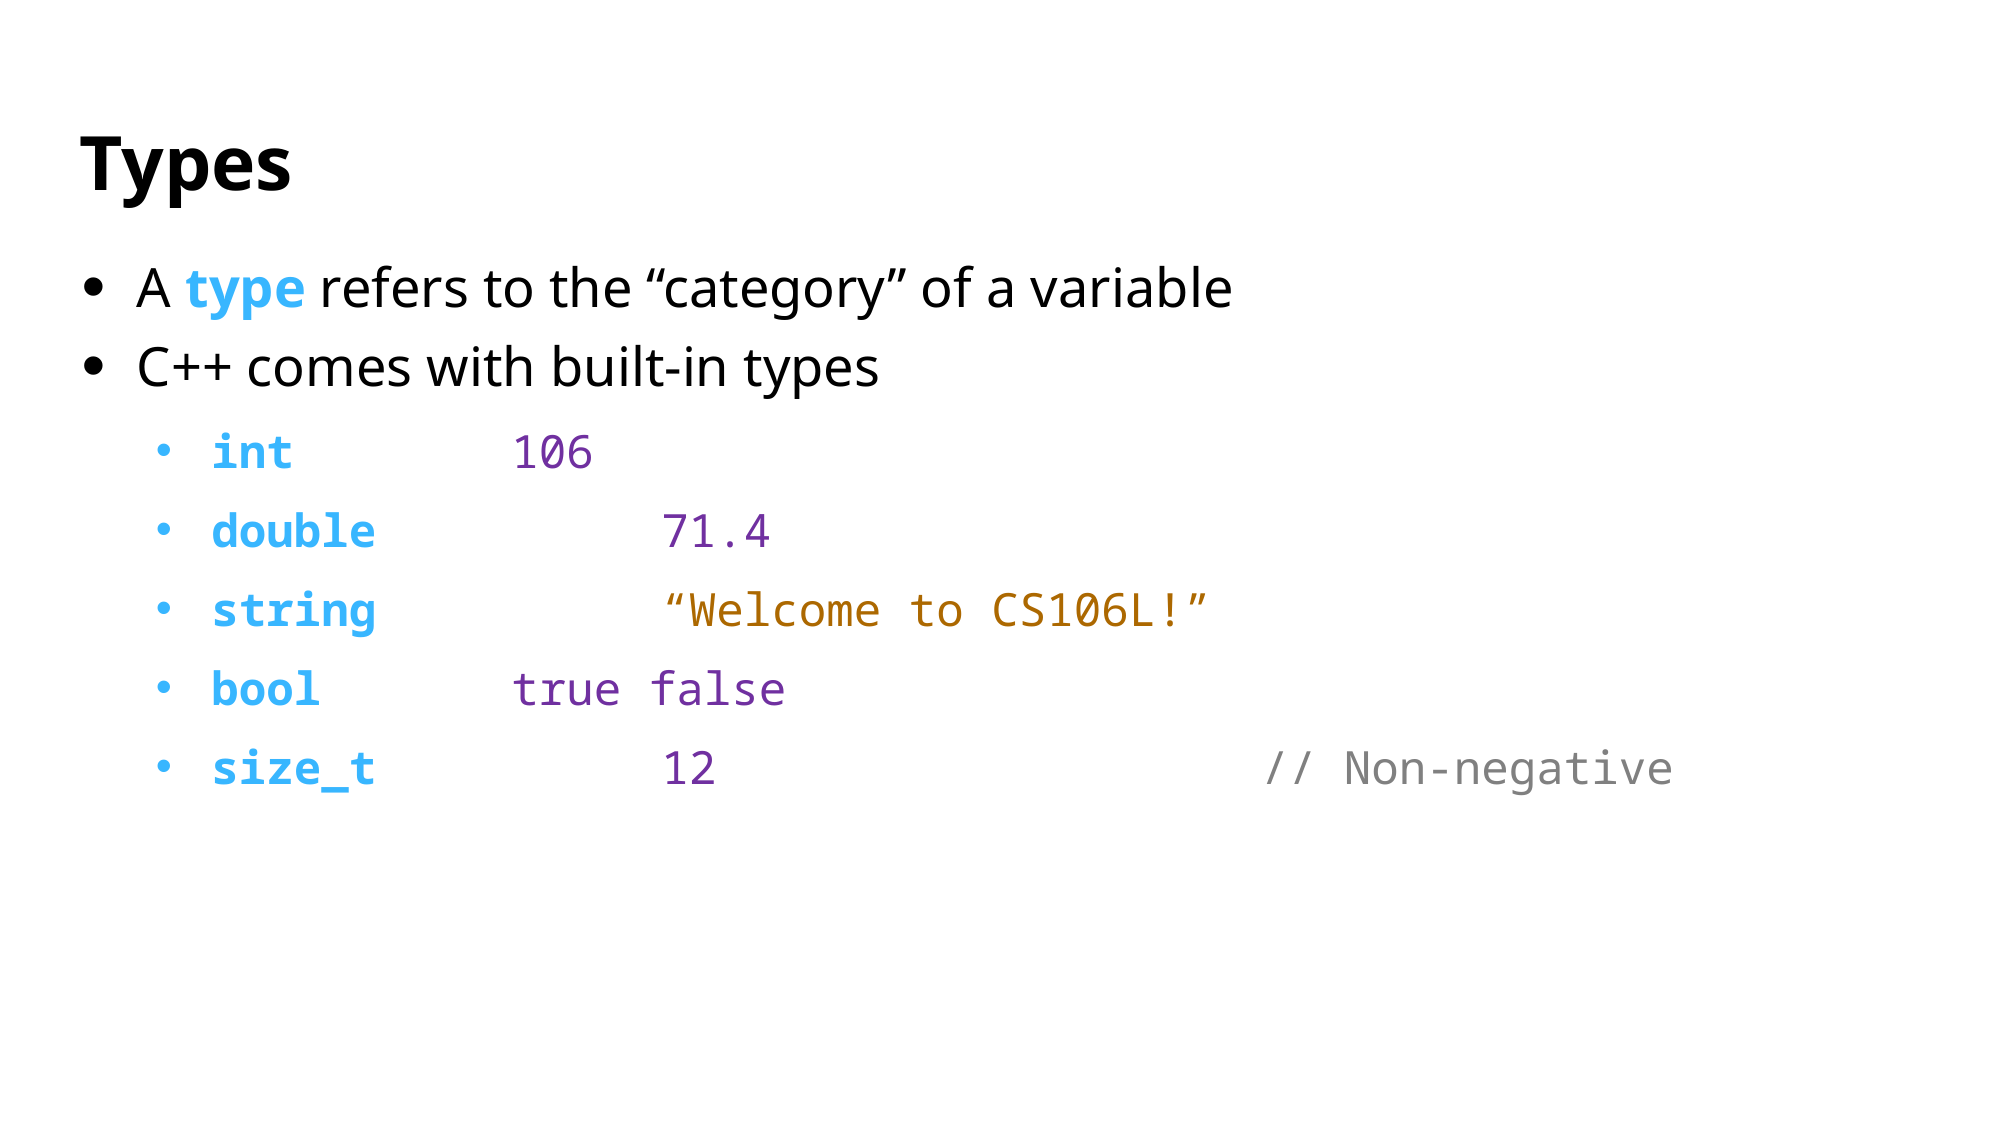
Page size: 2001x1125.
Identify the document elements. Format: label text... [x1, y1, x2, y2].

list A type refers to the “category” of a variable C++ comes with built-in types int 106 double 71.4 string “Welcome to CS106L!” bool true false size_t 12 // Non-negative [64, 252, 1936, 1038]
title Types [64, 103, 1936, 230]
